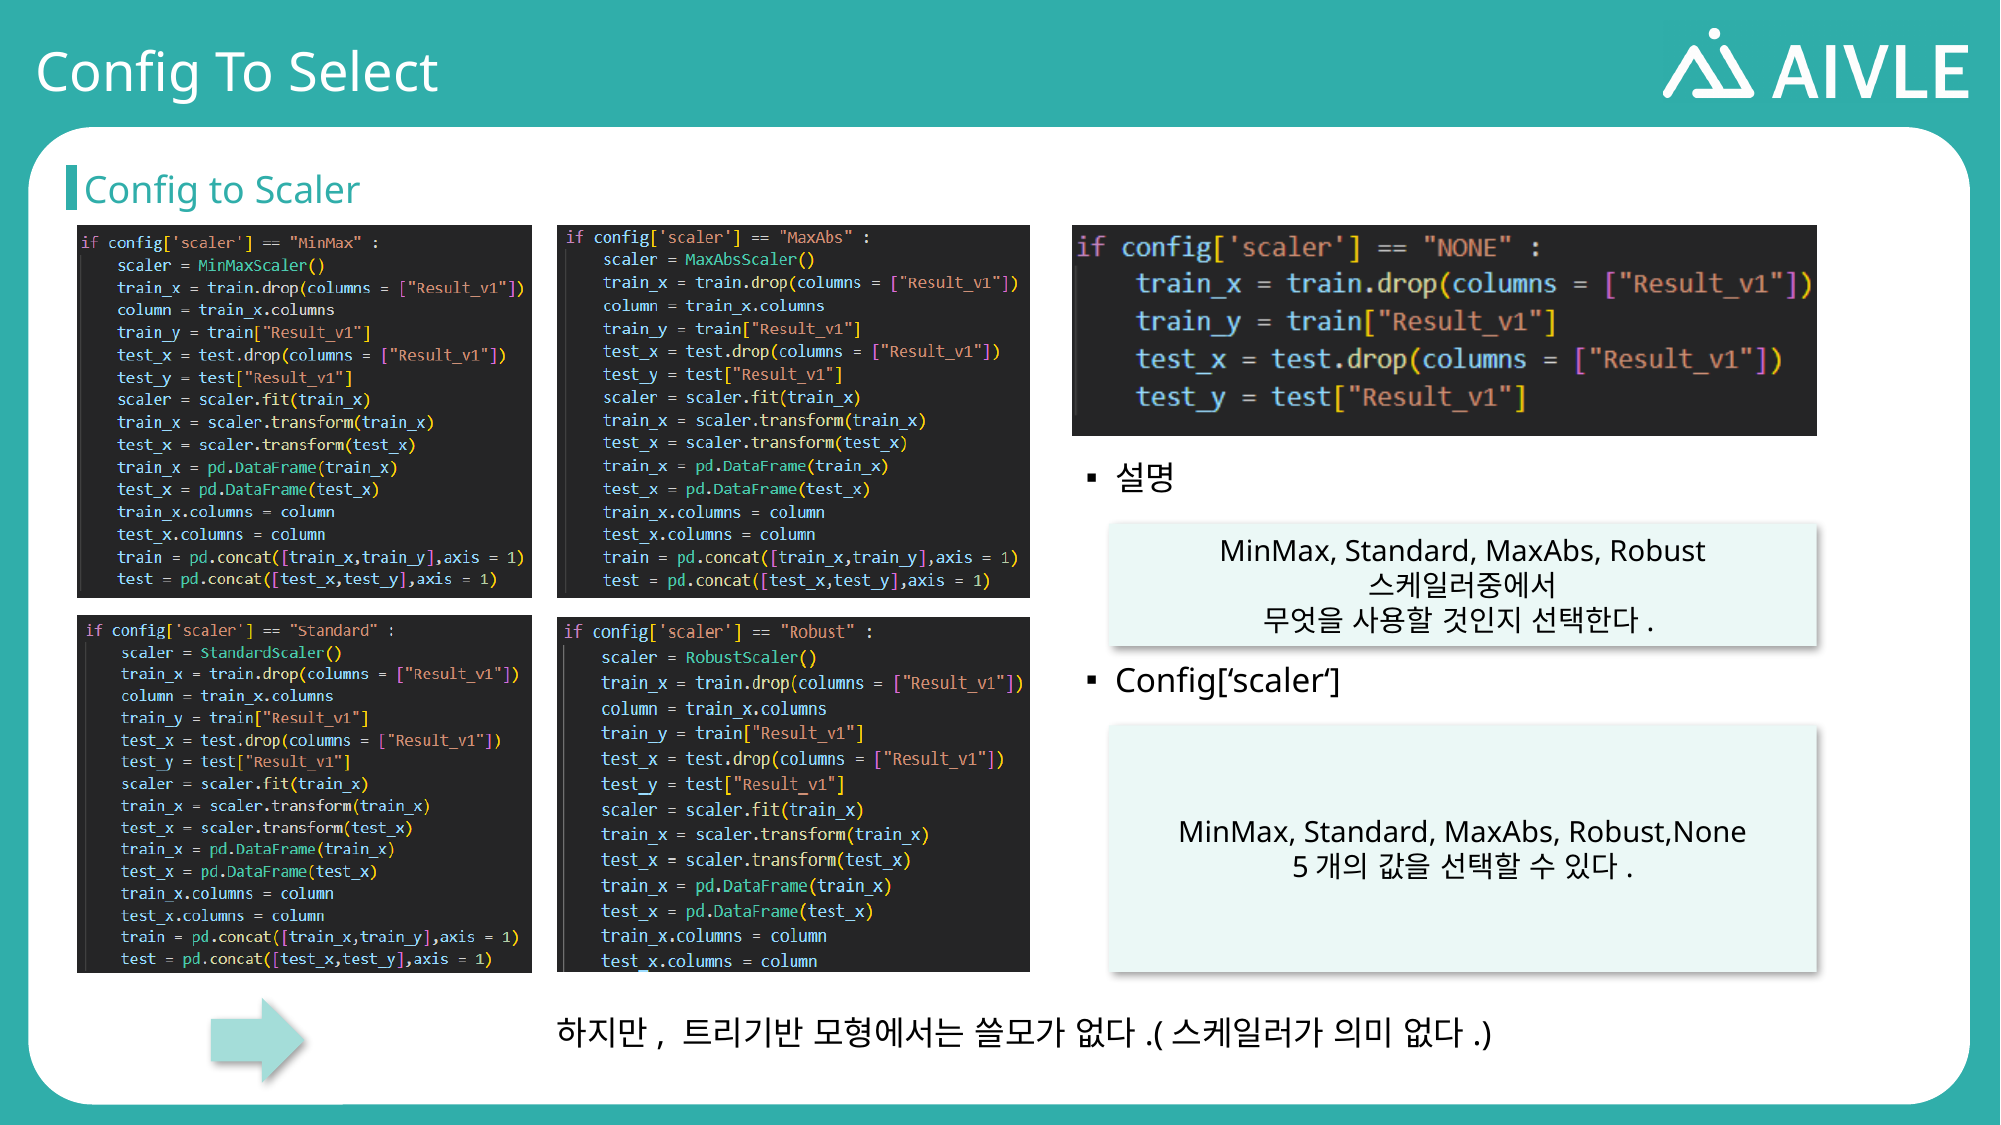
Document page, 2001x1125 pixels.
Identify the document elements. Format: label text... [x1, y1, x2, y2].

picture [557, 225, 1030, 598]
text_box 하지만, 트리기반 모형에서는 쓸모가 없다.(스케일러가 의미 없다.) [256, 1005, 1751, 1060]
text_box [209, 1017, 287, 1086]
text_box MinMax, Standard, MaxAbs, Robust 스케일러중에서 무엇을 사용할 것인지 선택한다. [1108, 523, 1818, 647]
picture [77, 225, 532, 598]
picture [1072, 225, 1817, 436]
text_box MinMax, Standard, MaxAbs, Robust,None 5개의 값을 선택할 수 있다. [1108, 724, 1818, 973]
text_box Config[‘scaler‘] [1030, 651, 1541, 707]
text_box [66, 159, 371, 220]
text_box [260, 995, 271, 1005]
picture [1663, 20, 1970, 103]
picture [77, 615, 532, 973]
picture [557, 617, 1030, 972]
text_box Config To Select [20, 30, 454, 110]
text_box 설명 [1030, 449, 1541, 505]
text_box [27, 126, 1971, 1106]
